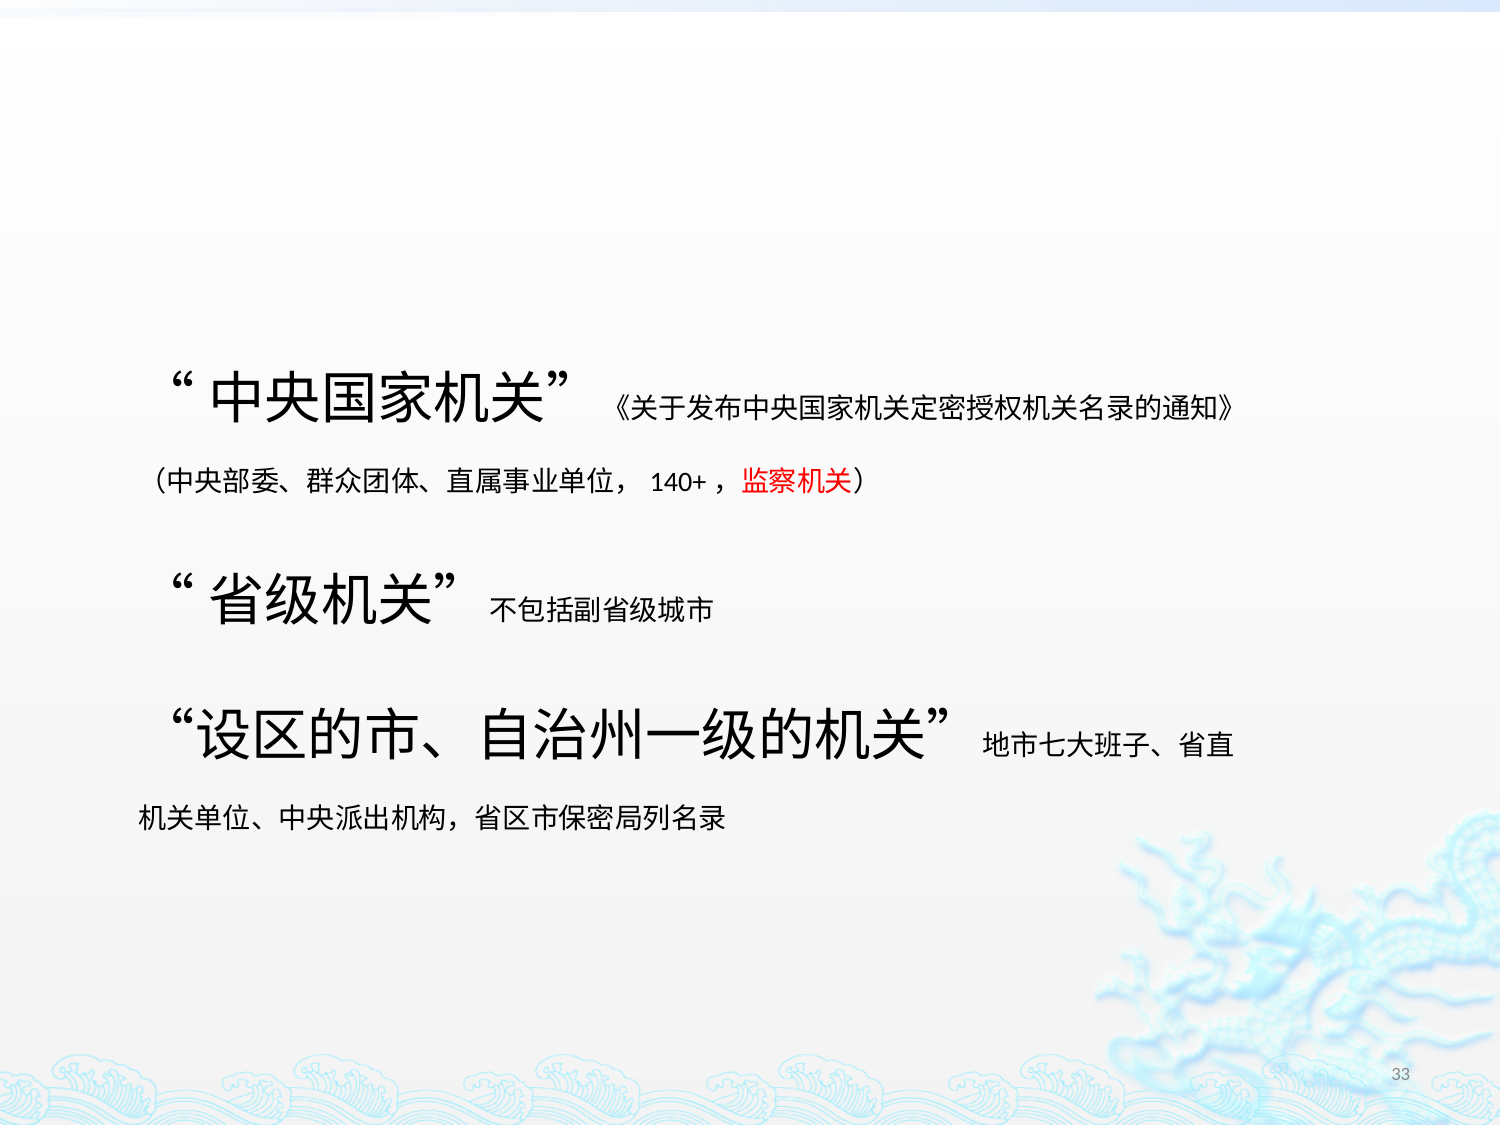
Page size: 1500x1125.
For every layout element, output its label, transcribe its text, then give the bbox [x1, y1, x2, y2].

slide_number 33 [1074, 1042, 1425, 1103]
text_box “中央国家机关”《关于发布中央国家机关定密授权机关名录的通知》（中央部委、群众团体、直属事业单位，140+，监察机关） “省级机关”不包括副省级城市 “设区的市、自治州一级的机关”地市七大班子、省直机关单位、中央派出机构，省区市保密局列名录 [124, 287, 1273, 842]
